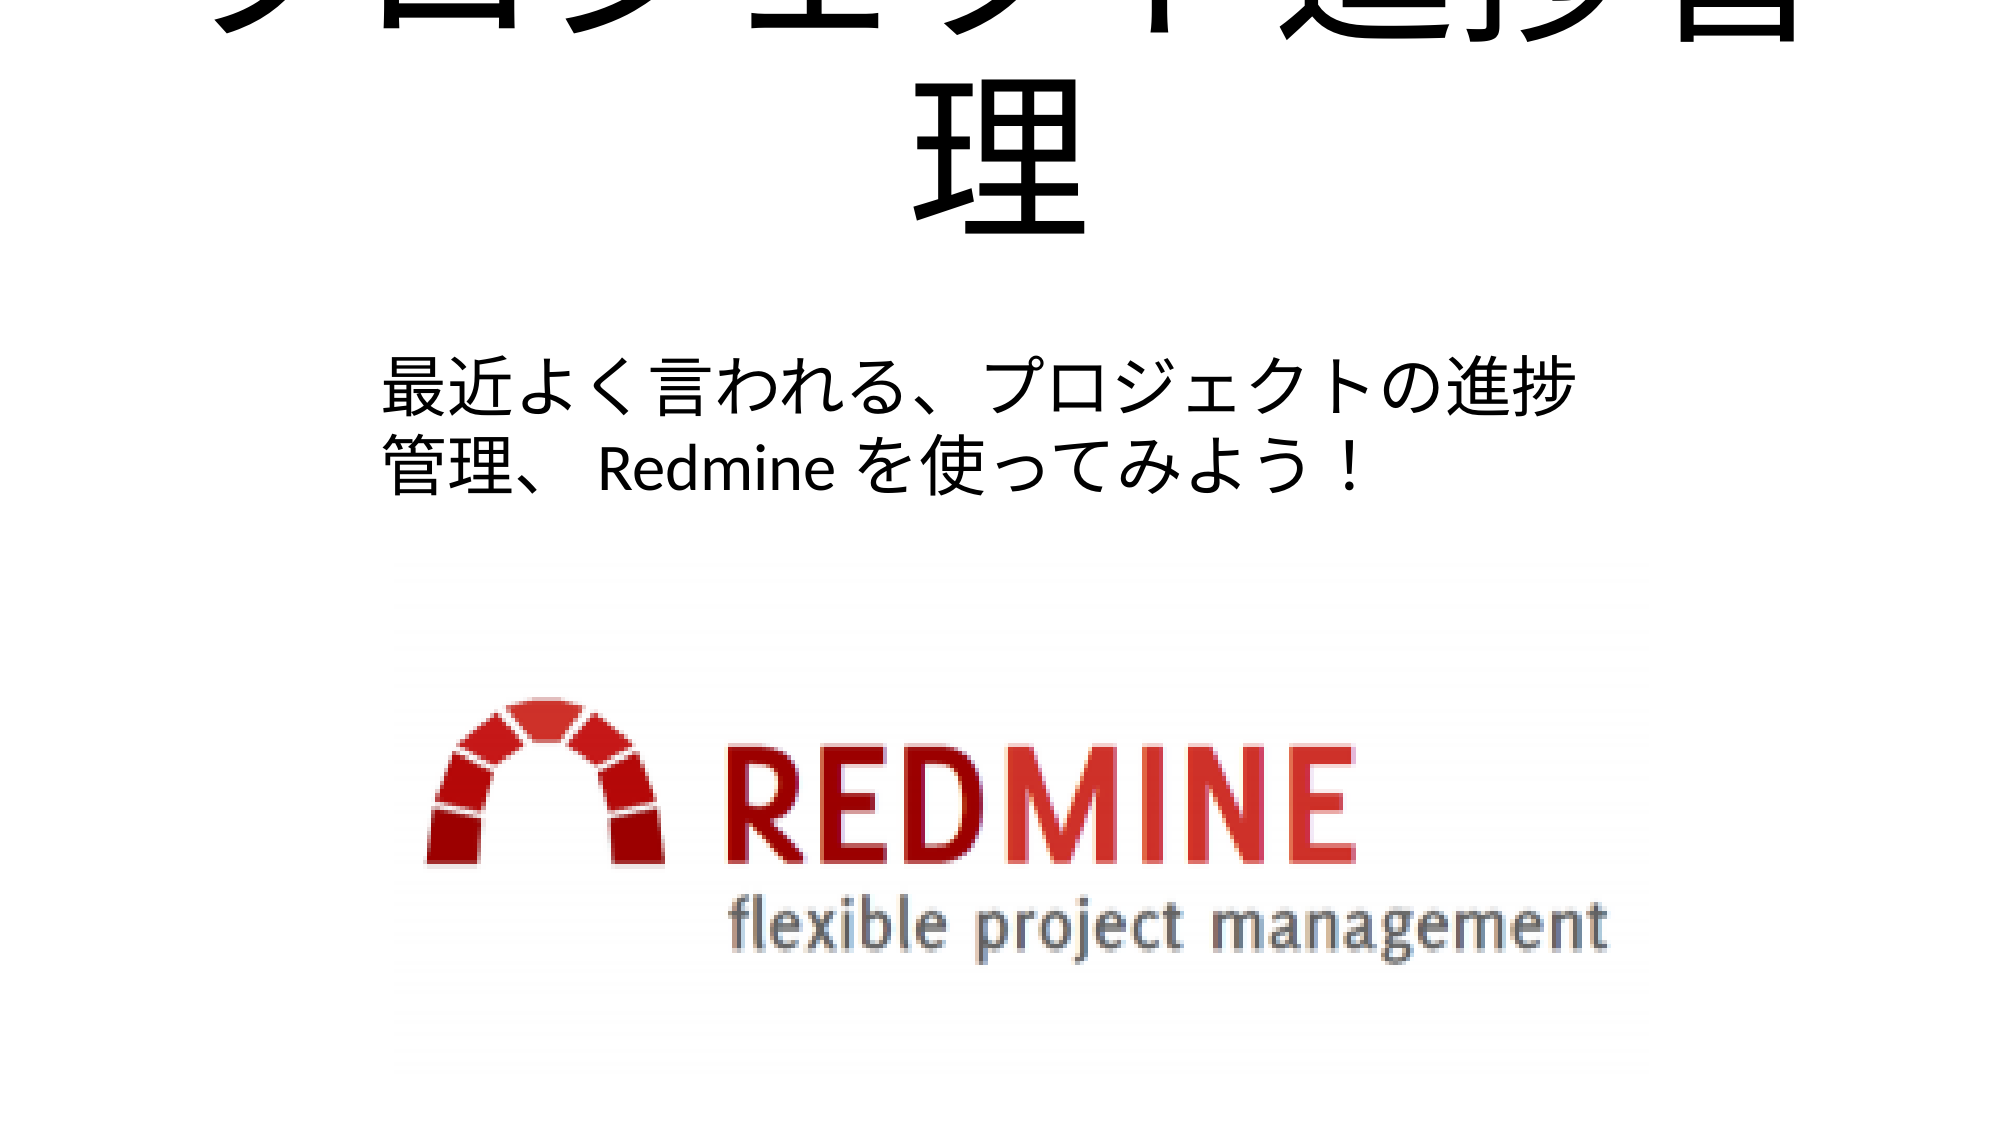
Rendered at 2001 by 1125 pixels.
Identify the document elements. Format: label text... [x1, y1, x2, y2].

text_box 最近よく言われる、プロジェクトの進捗管理、Redmineを使ってみよう！ [366, 336, 1618, 512]
picture [394, 563, 1649, 1083]
title プロジェクト進捗管理 [109, 67, 1889, 273]
